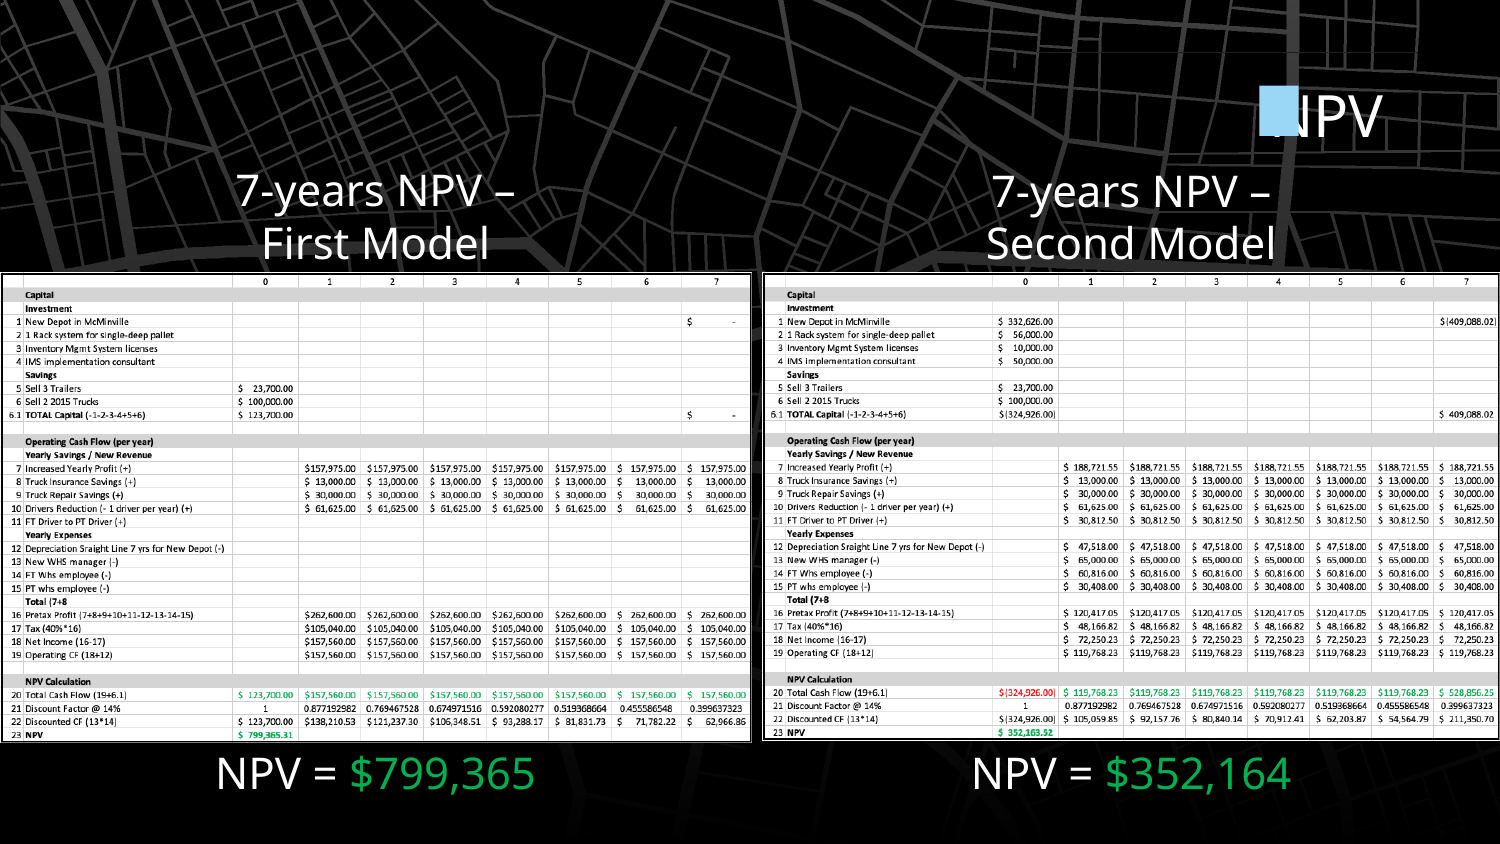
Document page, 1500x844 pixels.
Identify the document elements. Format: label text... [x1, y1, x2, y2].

text_box NPV = $799,365 [183, 752, 568, 813]
text_box 7-years NPV – Second Model [925, 217, 1337, 270]
text_box NPV = $352,164 [925, 749, 1337, 814]
title NPV [827, 64, 1399, 144]
picture [762, 271, 1500, 741]
text_box 7-years NPV – First Model [183, 216, 568, 270]
picture [0, 272, 752, 744]
text_box [1259, 85, 1299, 136]
